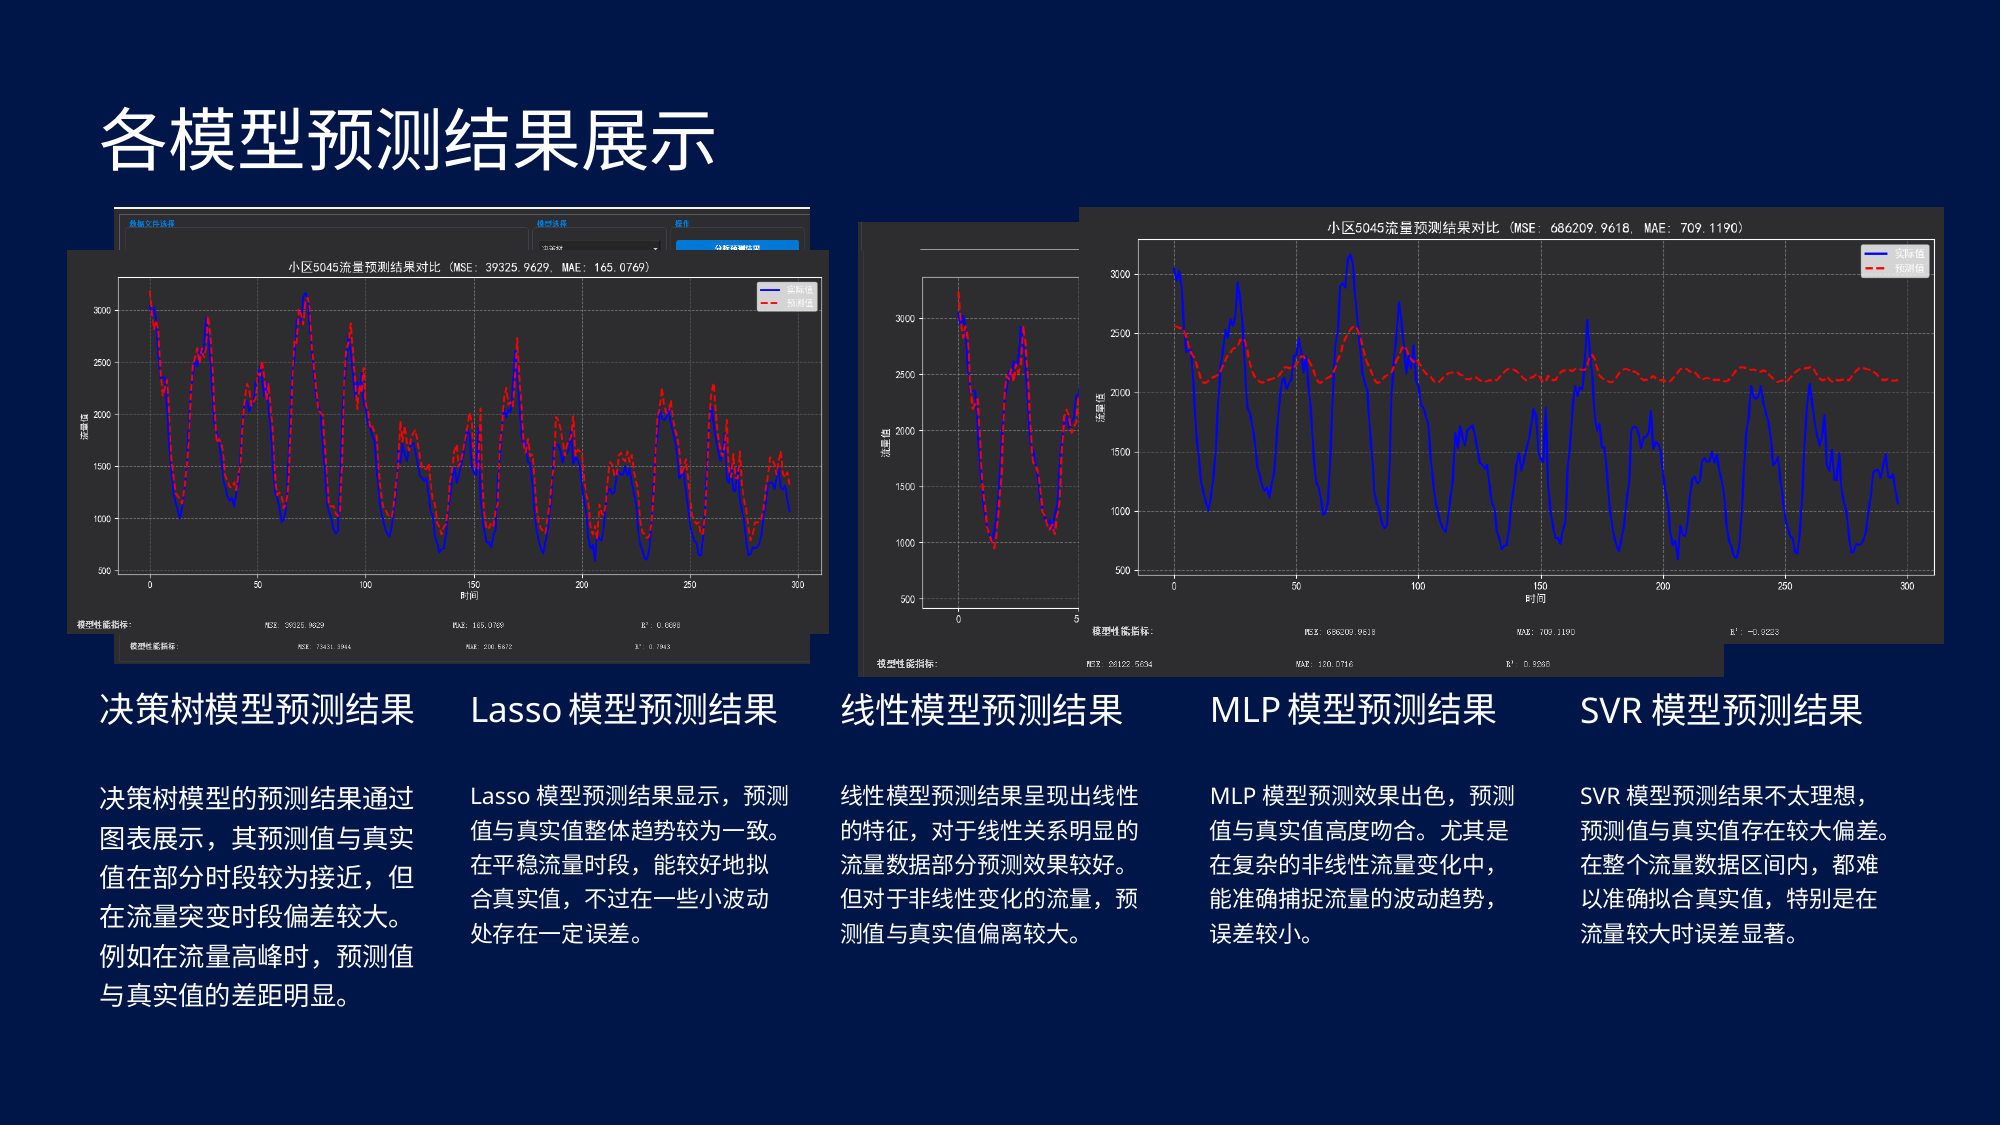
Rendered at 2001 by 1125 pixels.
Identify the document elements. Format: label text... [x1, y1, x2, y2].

picture [67, 207, 829, 664]
picture [858, 207, 1944, 677]
list 线性模型预测结果 [840, 683, 1160, 750]
list Lasso模型预测结果显示，预测值与真实值整体趋势较为一致。在平稳流量时段，能较好地拟合真实值，不过在一些小波动处存在一定误差。 [470, 774, 790, 1025]
title 各模型预测结果展示 [99, 87, 1900, 188]
list SVR模型预测结果 [1580, 683, 1900, 750]
list 线性模型预测结果呈现出线性的特征，对于线性关系明显的流量数据部分预测效果较好。但对于非线性变化的流量，预测值与真实值偏离较大。 [840, 774, 1160, 1025]
list MLP模型预测结果 [1209, 683, 1530, 750]
list SVR模型预测结果不太理想，预测值与真实值存在较大偏差。在整个流量数据区间内，都难以准确拟合真实值，特别是在流量较大时误差显著。 [1580, 774, 1900, 1025]
list 决策树模型的预测结果通过图表展示，其预测值与真实值在部分时段较为接近，但在流量突变时段偏差较大。例如在流量高峰时，预测值与真实值的差距明显。 [99, 774, 420, 1025]
list Lasso模型预测结果 [470, 683, 790, 750]
list 决策树模型预测结果 [99, 683, 420, 750]
list MLP模型预测效果出色，预测值与真实值高度吻合。尤其是在复杂的非线性流量变化中，能准确捕捉流量的波动趋势，误差较小。 [1209, 774, 1530, 1025]
